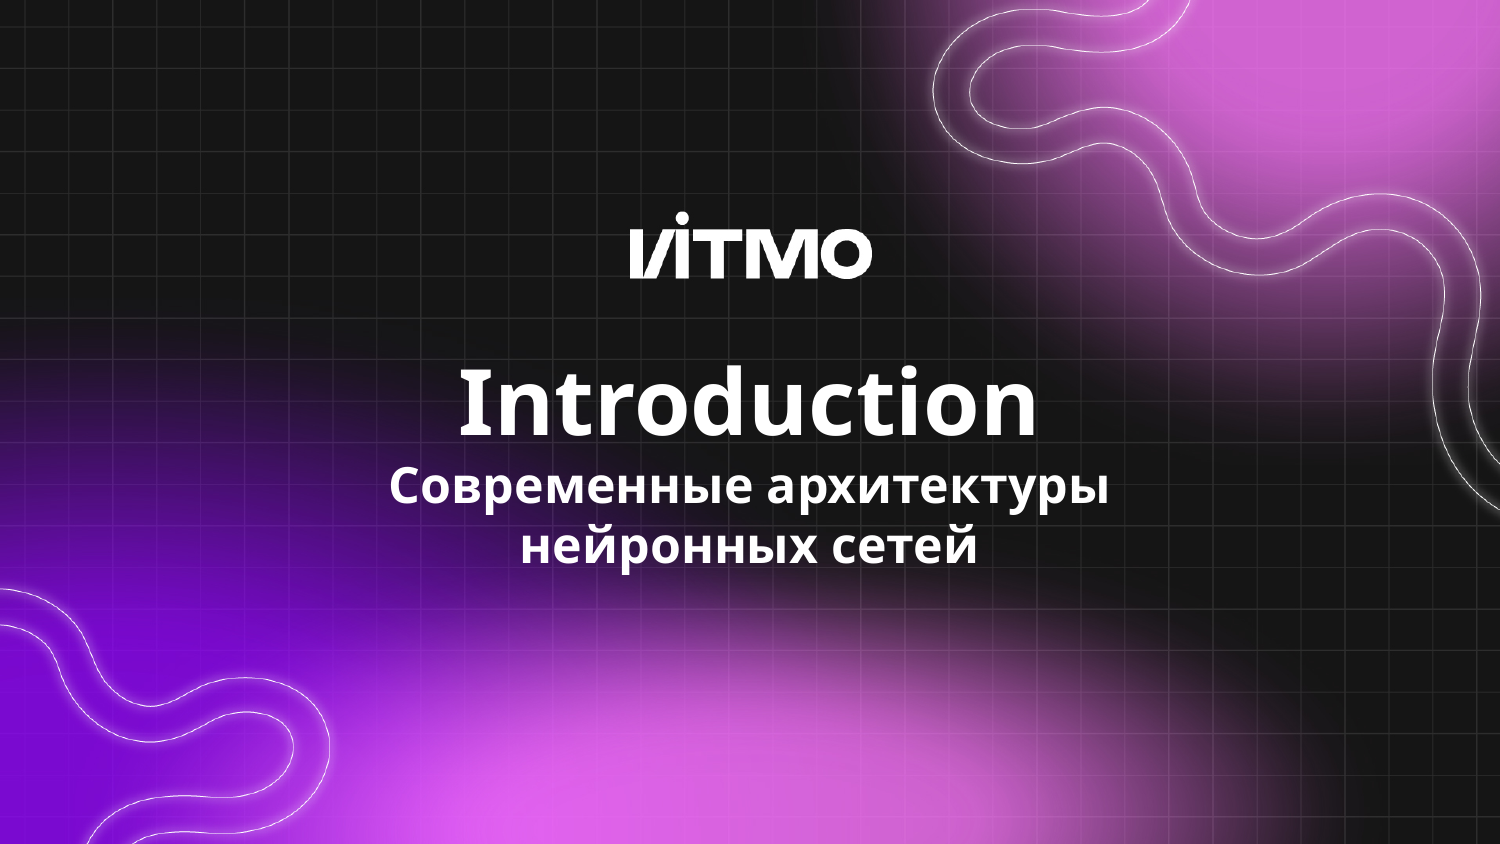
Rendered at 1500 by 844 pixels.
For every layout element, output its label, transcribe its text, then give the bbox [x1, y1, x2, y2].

picture [0, 0, 1500, 844]
title Introduction Современные архитектуры нейронных сетей [225, 400, 1275, 517]
